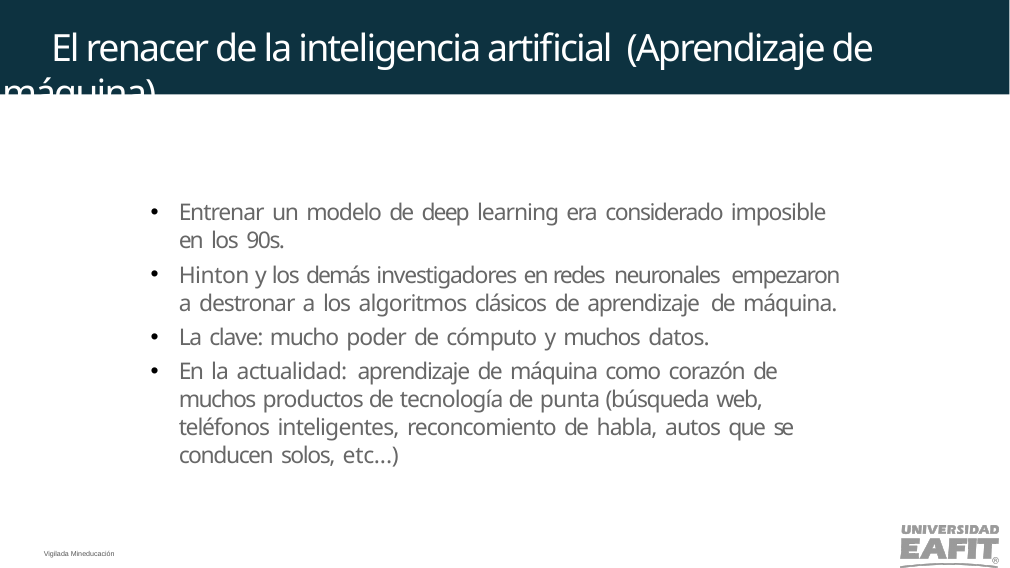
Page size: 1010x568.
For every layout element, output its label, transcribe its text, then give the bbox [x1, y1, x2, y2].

text_box El renacer de la inteligencia artificial (Aprendizaje de máquina) [0, 21, 1010, 115]
picture [900, 525, 999, 568]
text_box Entrenar un modelo de deep learning era considerado imposible en los 90s. Hinton y los demás investigadores en redes neuronales empezaron a destronar a los algoritmos clásicos de aprendizaje de máquina. La clave: mucho poder de cómputo y muchos datos. En la actualidad: aprendizaje de máquina como corazón de muchos productos de tecnología de punta (búsqueda web, teléfonos inteligentes, reconcomiento de habla, autos que se conducen solos, etc...) [148, 196, 861, 469]
